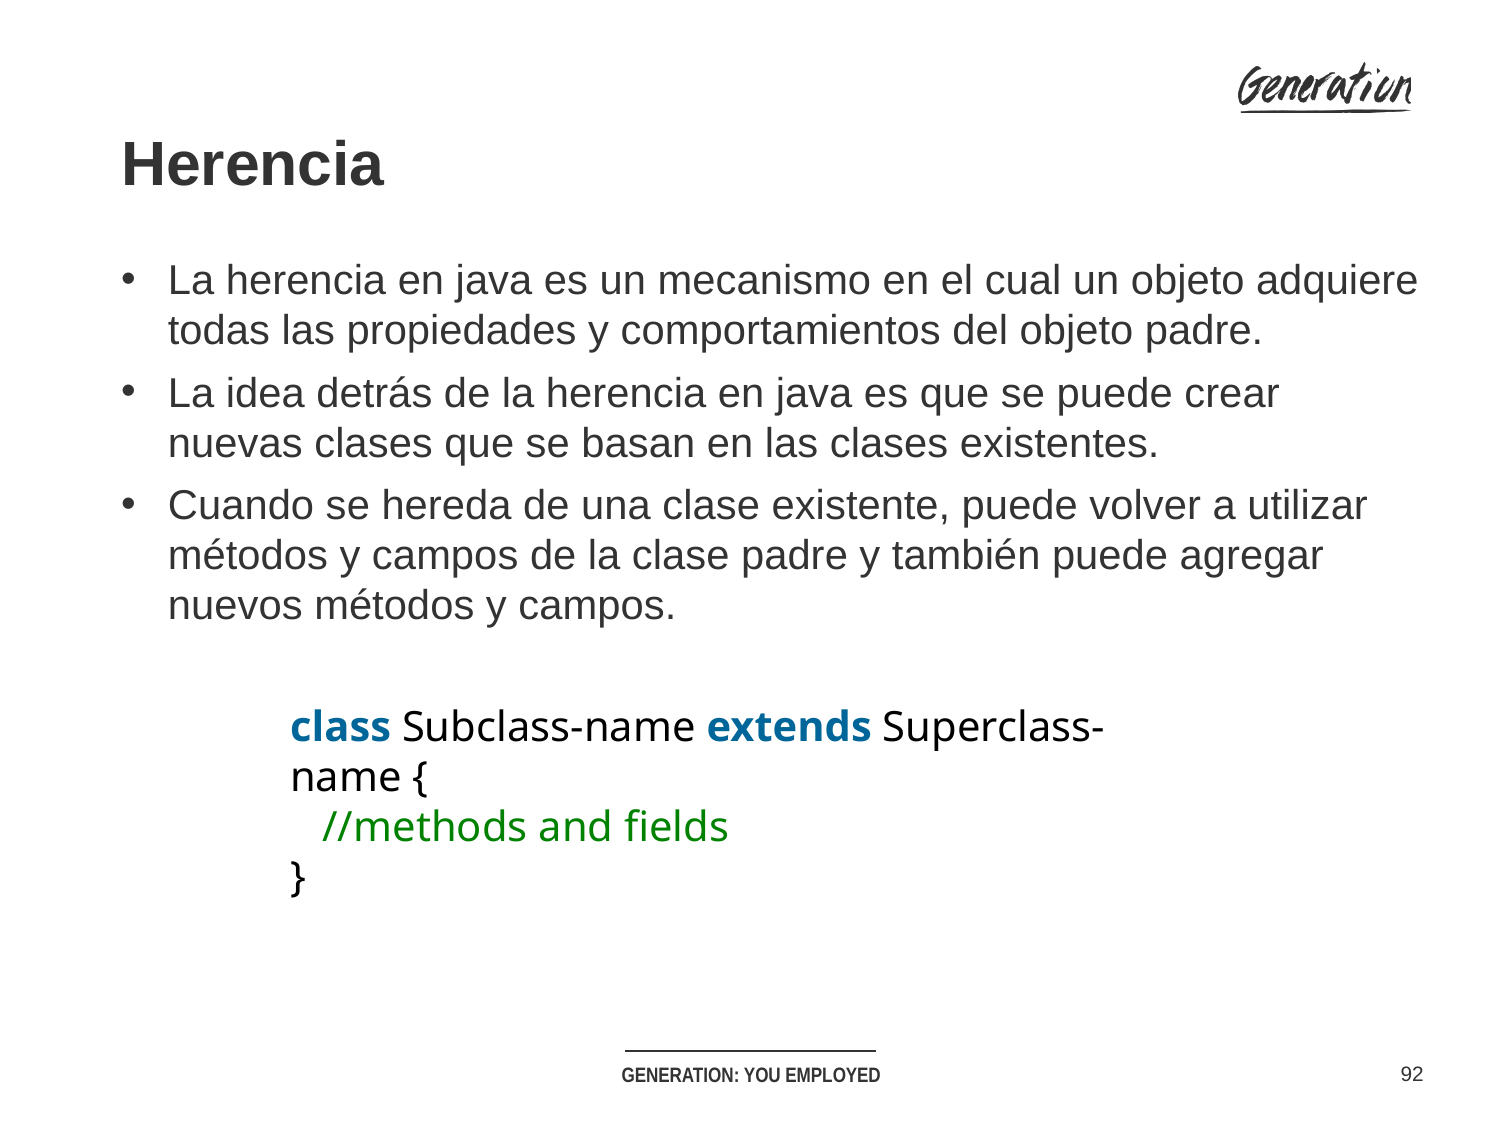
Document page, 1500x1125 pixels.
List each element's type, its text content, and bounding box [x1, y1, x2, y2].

picture [1238, 62, 1411, 113]
list La herencia en java es un mecanismo en el cual un objeto adquiere todas las propiedades y comportamientos del objeto padre. La idea detrás de la herencia en java es que se puede crear nuevas clases que se basan en las clases existentes. Cuando se hereda de una clase existente, puede volver a utilizar métodos y campos de la clase padre y también puede agregar nuevos métodos y campos. [120, 252, 1427, 867]
text_box class Subclass-name extends Superclass-name { //methods and fields } [275, 692, 1228, 844]
title Herencia [120, 115, 1434, 207]
